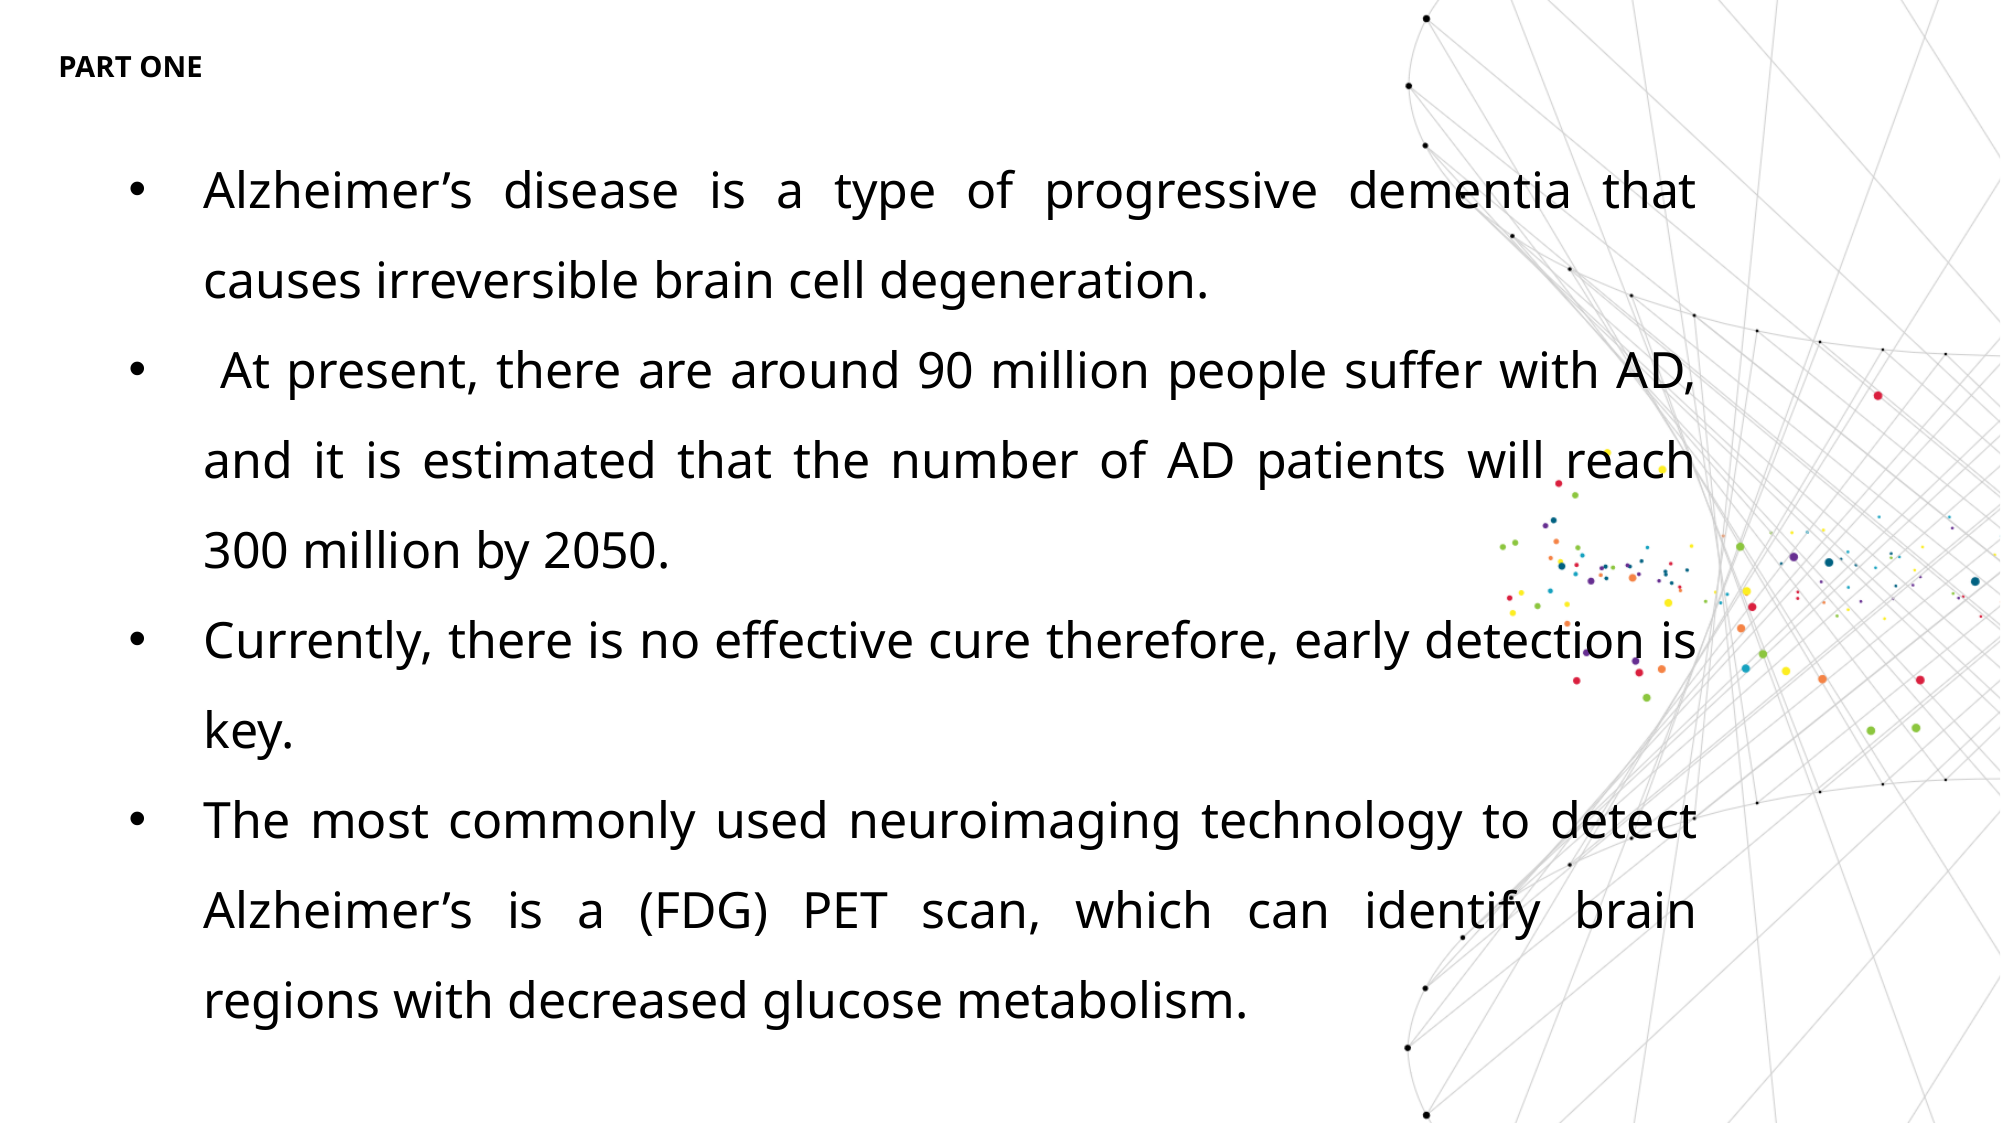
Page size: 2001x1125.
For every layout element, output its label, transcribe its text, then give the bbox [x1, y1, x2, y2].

text_box Alzheimer’s disease is a type of progressive dementia that causes irreversible brain cell degeneration. At present, there are around 90 million people suffer with AD, and it is estimated that the number of AD patients will reach 300 million by 2050. Currently, there is no effective cure therefore, early detection is key. The most commonly used neuroimaging technology to detect Alzheimer’s is a (FDG) PET scan, which can identify brain regions with decreased glucose metabolism. [113, 120, 1713, 1125]
picture [1314, 0, 2001, 1123]
list PART ONE [42, 35, 586, 101]
